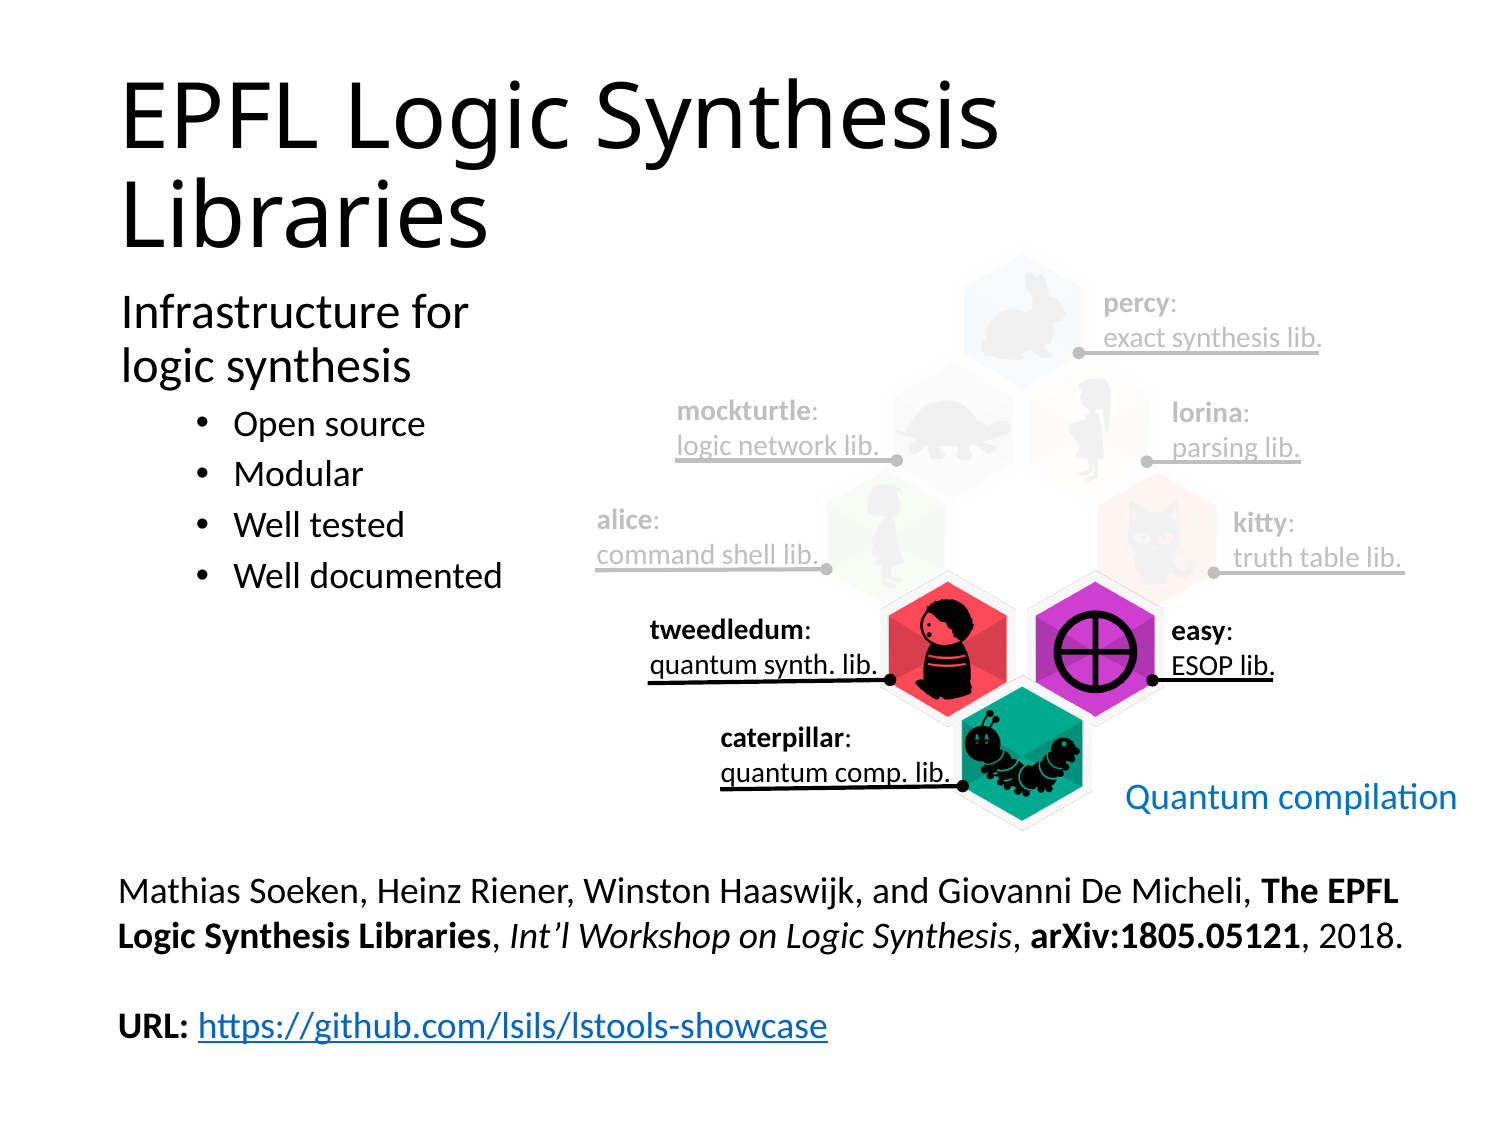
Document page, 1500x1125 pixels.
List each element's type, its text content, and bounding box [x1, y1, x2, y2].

title EPFL Logic Synthesis Libraries [103, 59, 1397, 278]
text_box lorina: parsing lib. [1157, 385, 1316, 471]
picture [817, 242, 1226, 831]
text_box mockturtle: logic network lib. [661, 383, 886, 469]
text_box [647, 679, 890, 684]
text_box easy: ESOP lib. [1164, 603, 1291, 689]
text_box Mathias Soeken, Heinz Riener, Winston Haaswijk, and Giovanni De Micheli, The EPFL Logic Synthesis Libraries, Int’l Workshop on Logic Synthesis, arXiv:1805.05121, 2018. URL: https://github.com/lsils/lstools-showcase [103, 858, 1471, 1054]
text_box Quantum compilation [1110, 764, 1474, 825]
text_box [720, 785, 963, 790]
text_box alice: command shell lib. [581, 492, 817, 578]
text_box caterpillar: quantum comp. lib. [705, 710, 953, 796]
text_box kitty: truth table lib. [1226, 495, 1418, 581]
text_box percy: exact synthesis lib. [1091, 275, 1339, 361]
text_box tweedledum: quantum synth. lib. [635, 603, 880, 688]
list Infrastructure for logic synthesis Open source Modular Well tested Well documented [105, 277, 543, 713]
